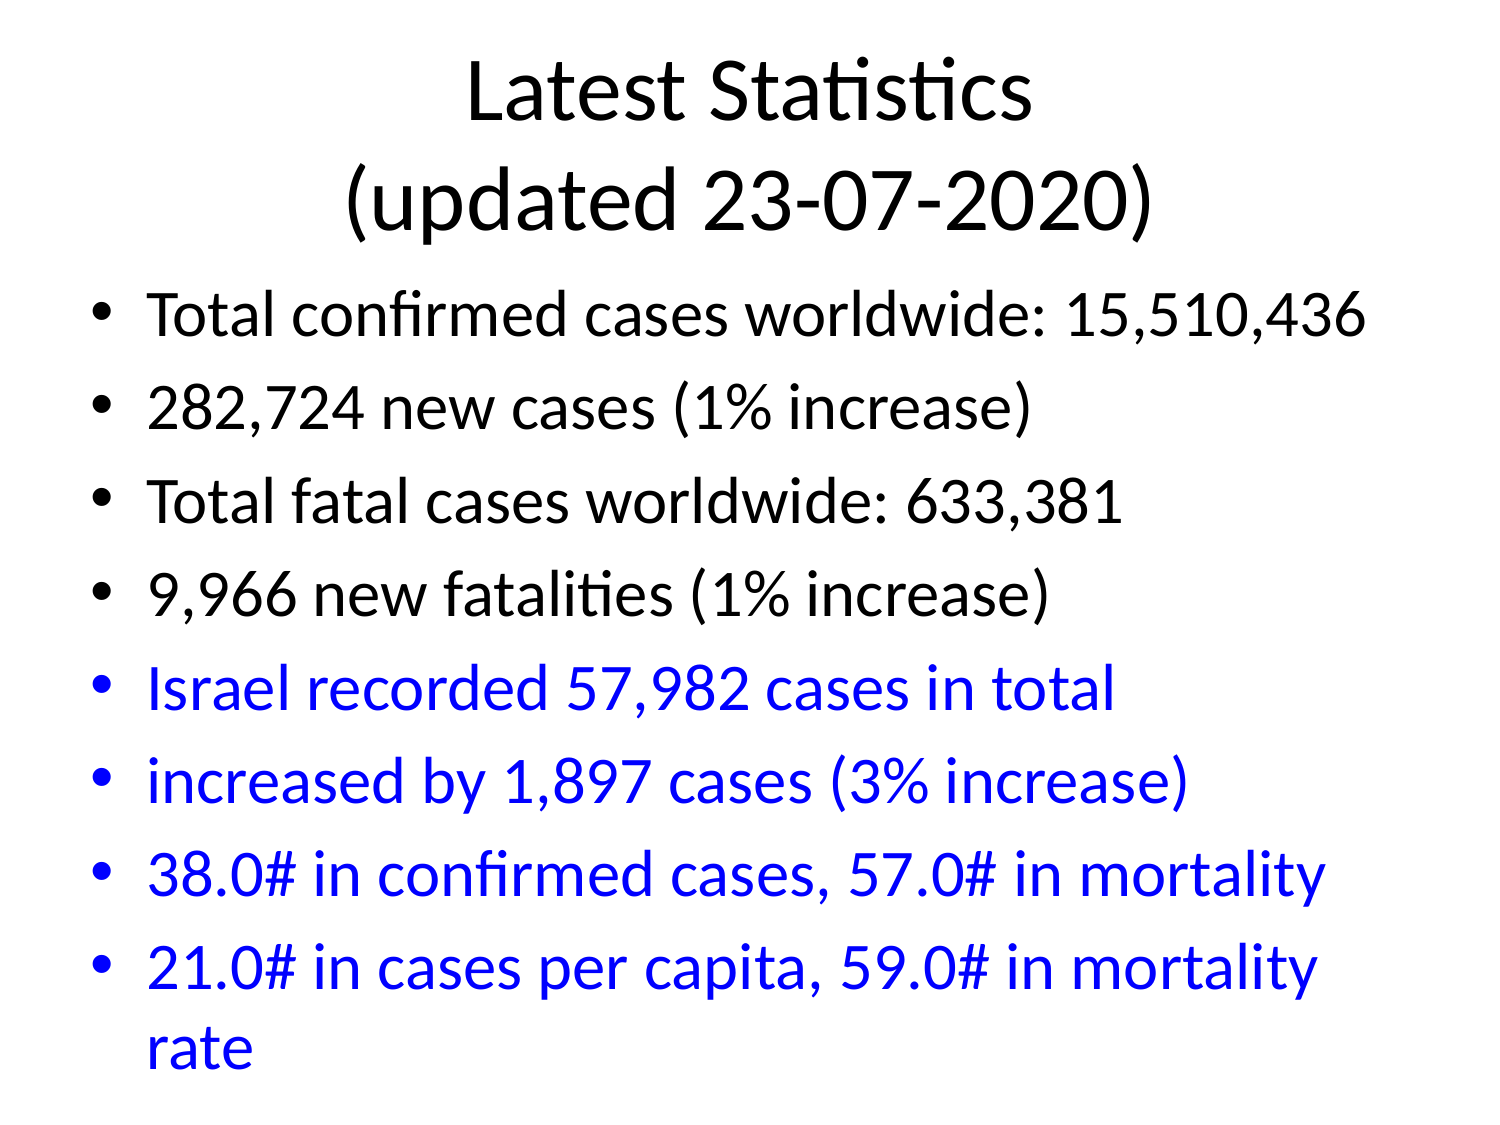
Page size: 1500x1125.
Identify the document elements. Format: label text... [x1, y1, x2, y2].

list Total confirmed cases worldwide: 15,510,436 282,724 new cases (1% increase) Total fatal cases worldwide: 633,381 9,966 new fatalities (1% increase) Israel recorded 57,982 cases in total increased by 1,897 cases (3% increase) 38.0# in confirmed cases, 57.0# in mortality 21.0# in cases per capita, 59.0# in mortality rate [75, 262, 1425, 1005]
title Latest Statistics (updated 23-07-2020) [75, 45, 1425, 233]
